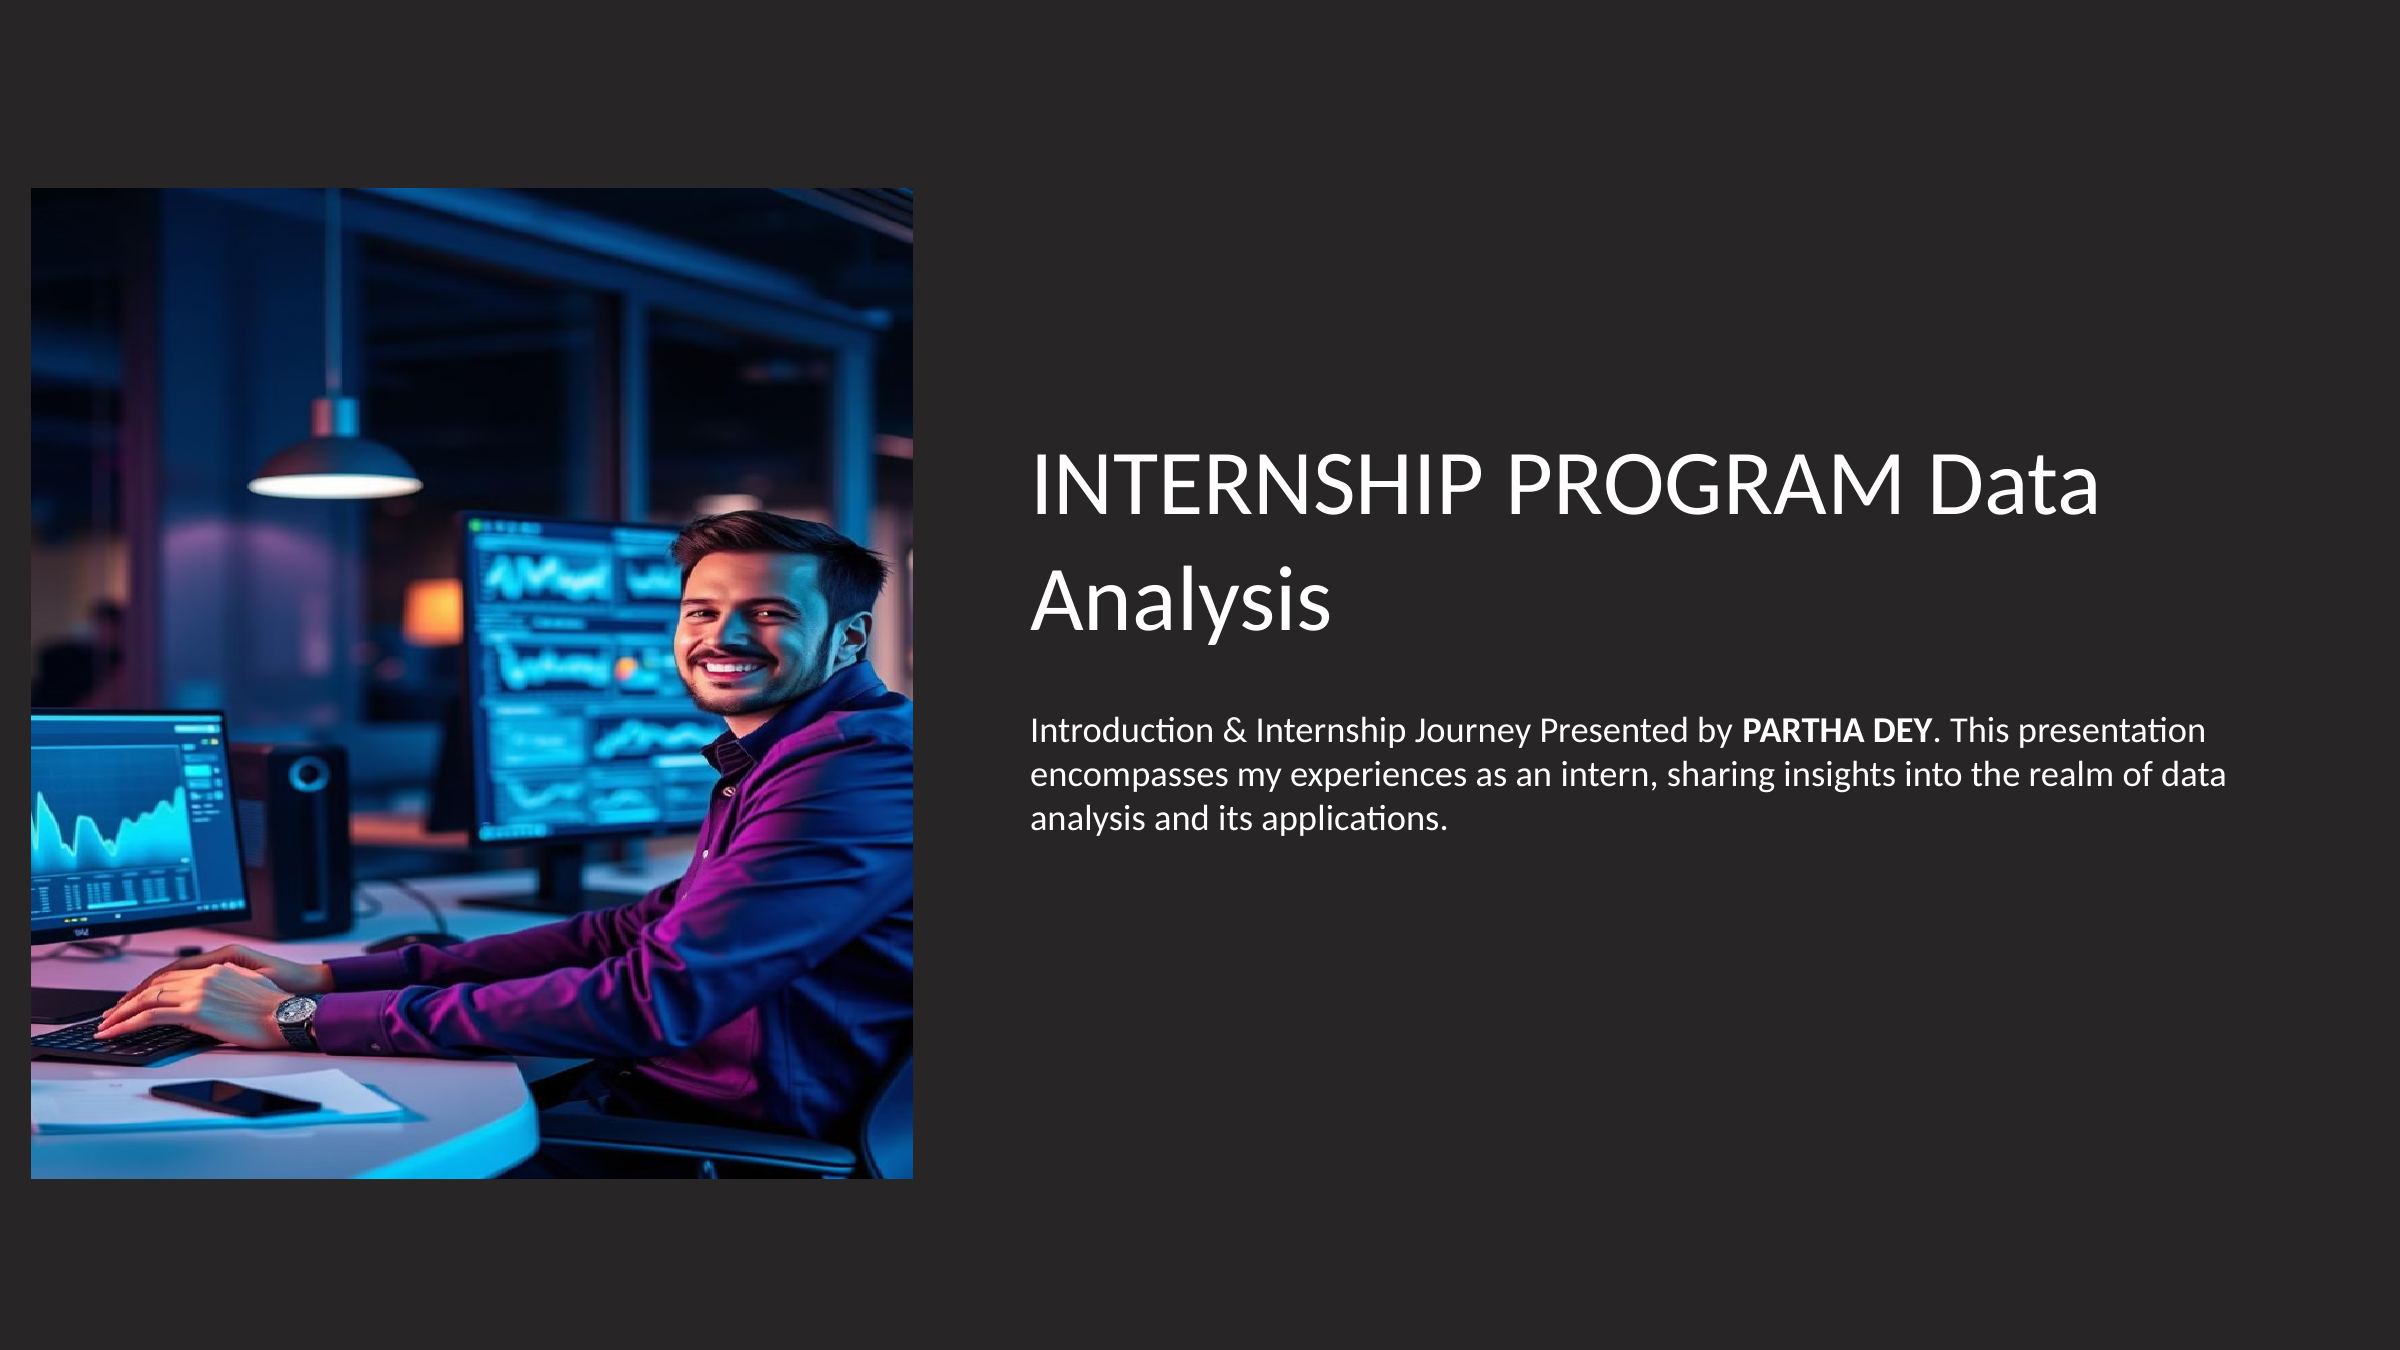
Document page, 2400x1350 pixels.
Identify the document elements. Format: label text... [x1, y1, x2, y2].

picture [31, 188, 913, 1179]
text_box INTERNSHIP PROGRAM Data Analysis [1030, 417, 2299, 651]
text_box Introduction & Internship Journey Presented by PARTHA DEY. This presentation encompasses my experiences as an intern, sharing insights into the realm of data analysis and its applications. [1030, 706, 2270, 826]
